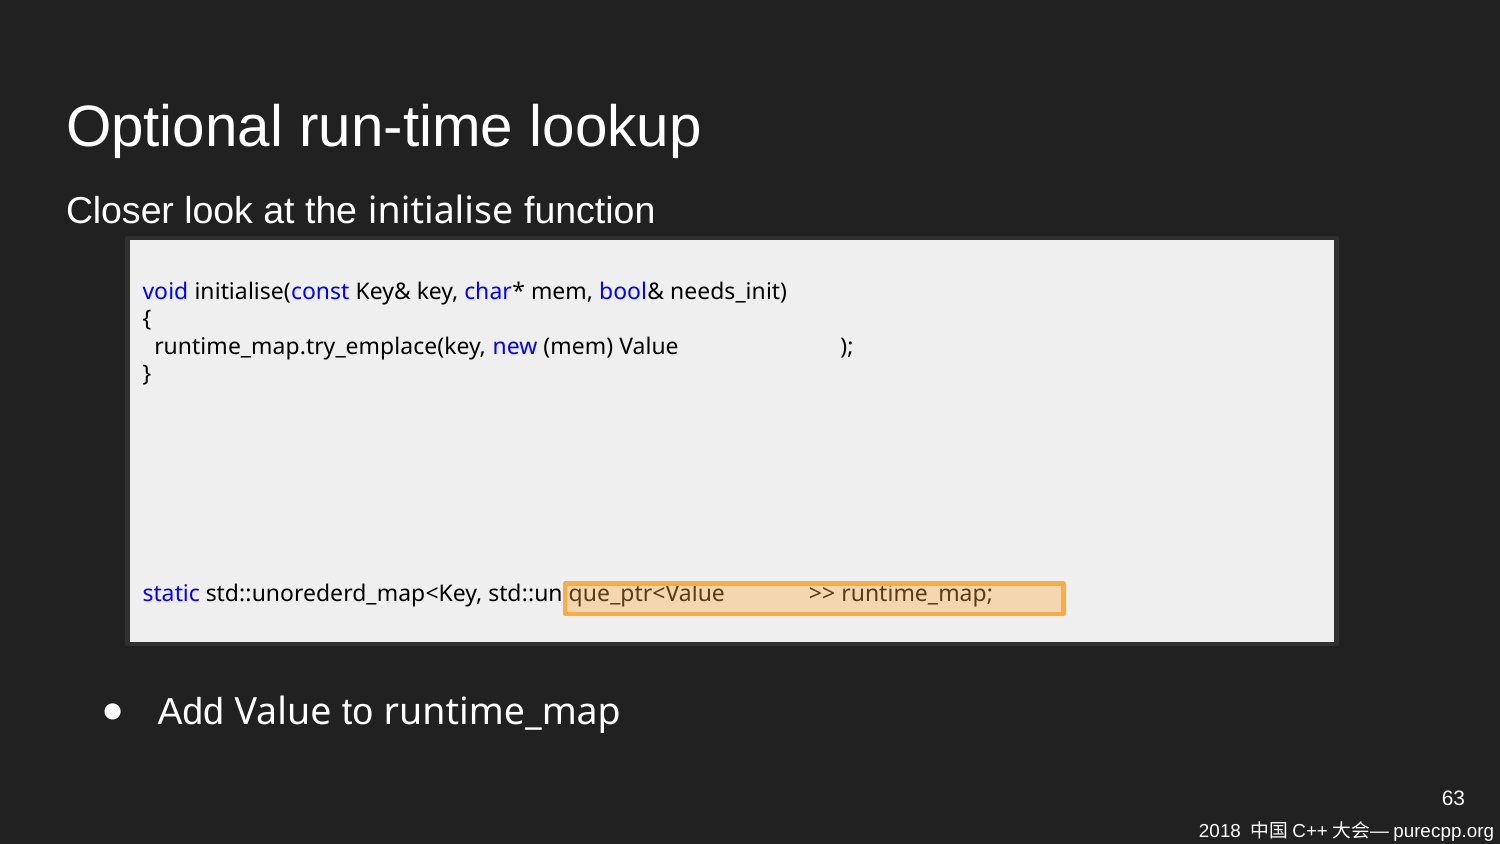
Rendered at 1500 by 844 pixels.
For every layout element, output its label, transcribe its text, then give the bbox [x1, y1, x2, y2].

list Add Value to runtime_map [67, 672, 1397, 844]
text_box [565, 583, 1064, 615]
slide_number 63 [1389, 764, 1480, 830]
text_box void initialise(const Key& key, char* mem, bool& needs_init) { runtime_map.try_emplace(key, new (mem) Value ); } static std::unorederd_map<Key, std::unique_ptr<Value >> runtime_map; [127, 237, 1337, 645]
title Optional run-time lookup [51, 72, 1449, 164]
list Closer look at the initialise function [51, 164, 1449, 238]
